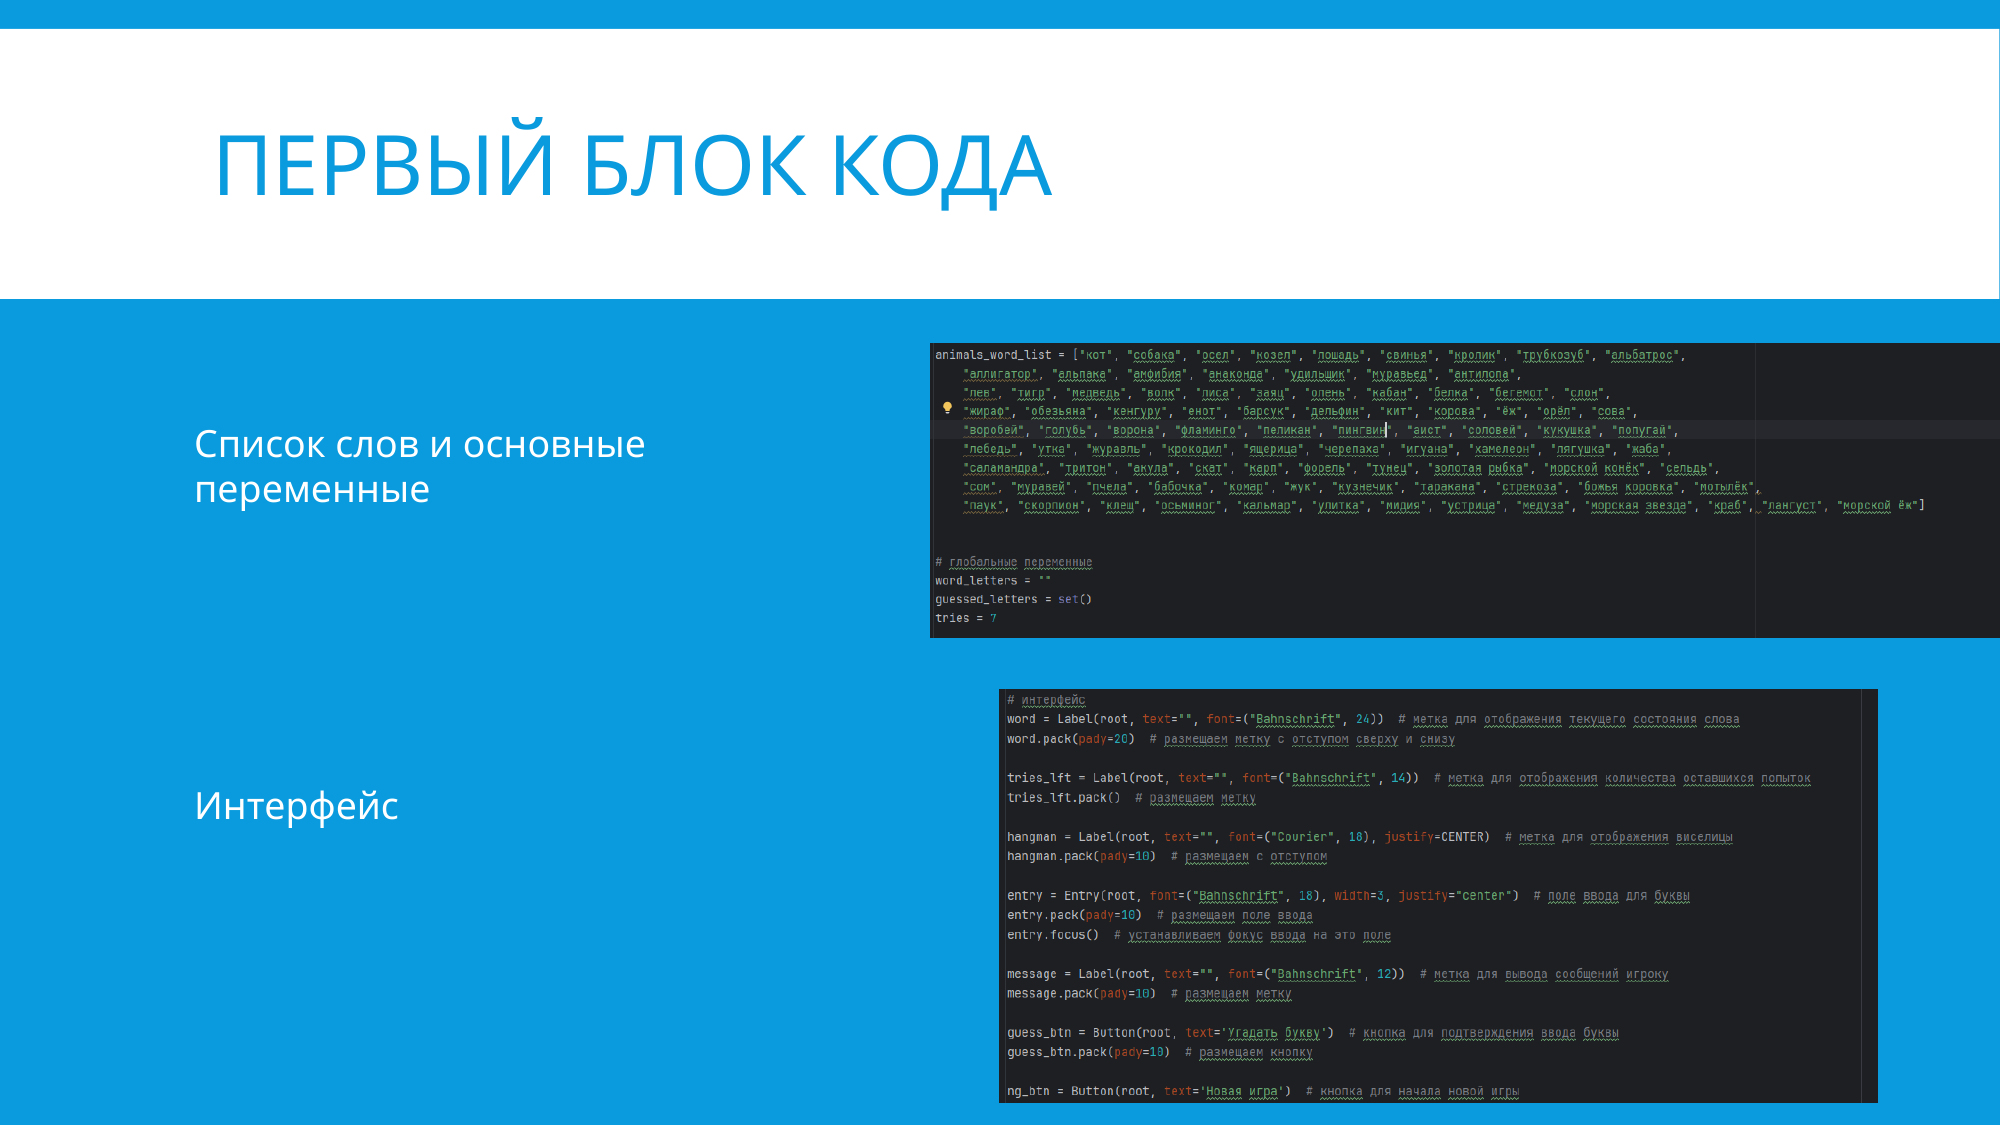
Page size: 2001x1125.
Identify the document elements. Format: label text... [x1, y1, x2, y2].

text_box Список слов и основные переменные [179, 412, 808, 517]
text_box Интерфейс [179, 774, 774, 835]
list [930, 342, 2000, 638]
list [999, 689, 1878, 1103]
title первый блок кода [197, 46, 1803, 295]
